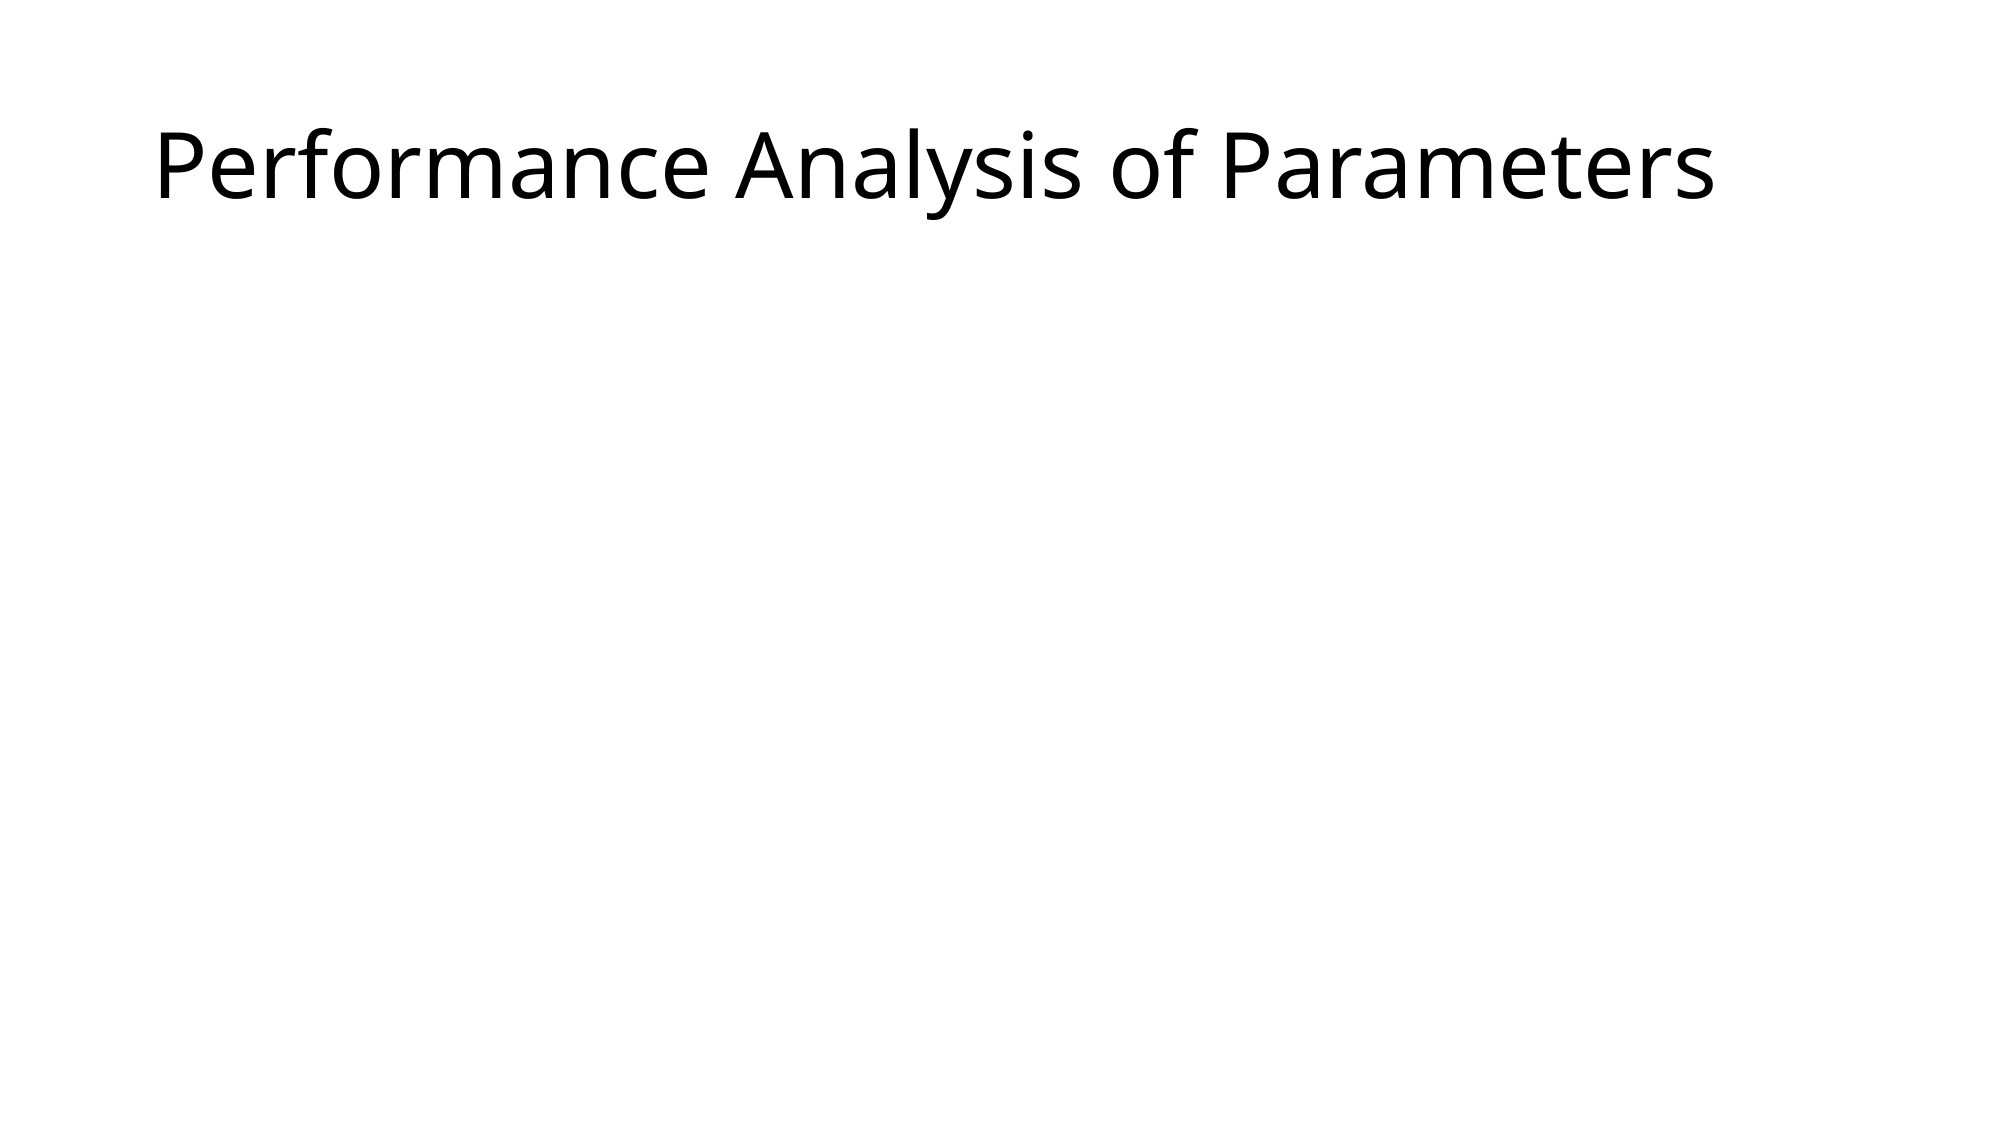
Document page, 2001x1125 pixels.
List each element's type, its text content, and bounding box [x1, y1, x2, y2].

title Performance Analysis of Parameters [137, 59, 1863, 278]
